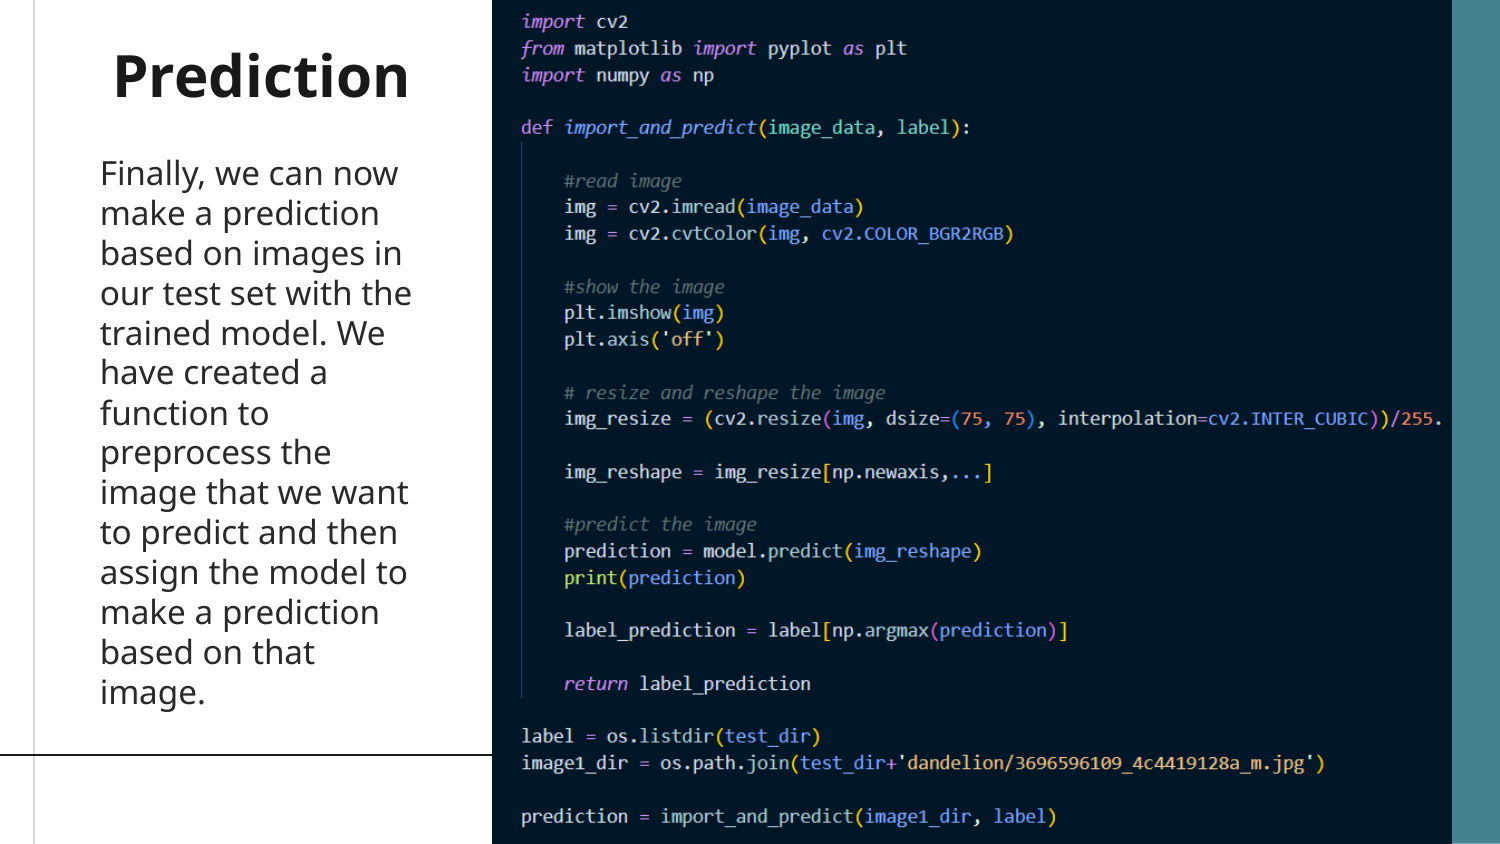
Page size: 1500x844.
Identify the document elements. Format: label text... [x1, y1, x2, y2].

picture [492, 0, 1452, 844]
title Finally, we can now make a prediction based on images in our test set with the trained model. We have created a function to preprocess the image that we want to predict and then assign the model to make a prediction based on that image. [84, 137, 437, 725]
text_box Prediction [92, 27, 431, 122]
